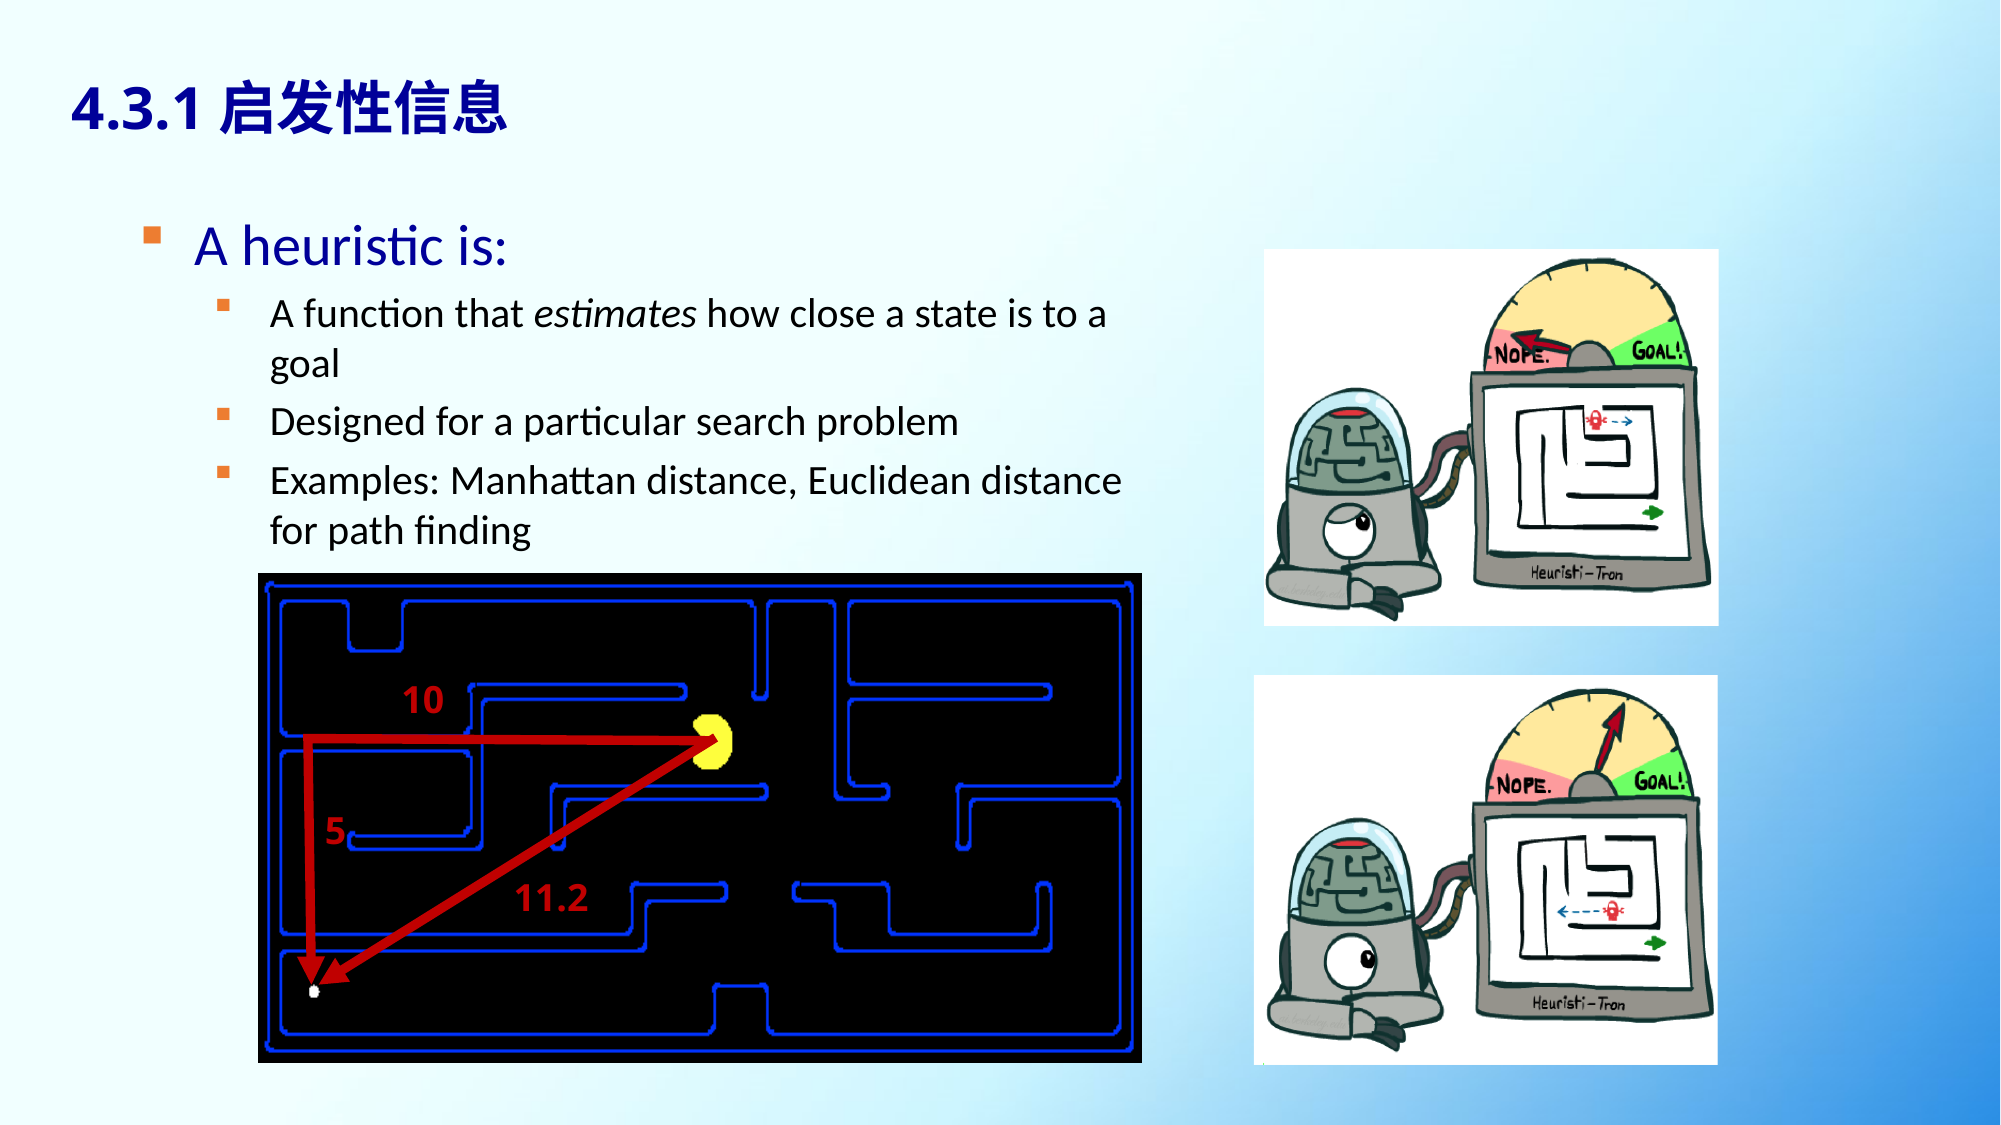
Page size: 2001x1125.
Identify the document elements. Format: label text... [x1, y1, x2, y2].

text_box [318, 737, 716, 985]
text_box 4.3.1启发性信息 [56, 52, 1718, 160]
picture [0, 0, 2001, 1125]
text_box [307, 669, 712, 985]
text_box A heuristic is: A function that estimates how close a state is to a goal Designed for a particular search problem Examples: Manhattan distance, Euclidean distance for path finding [123, 200, 1163, 481]
